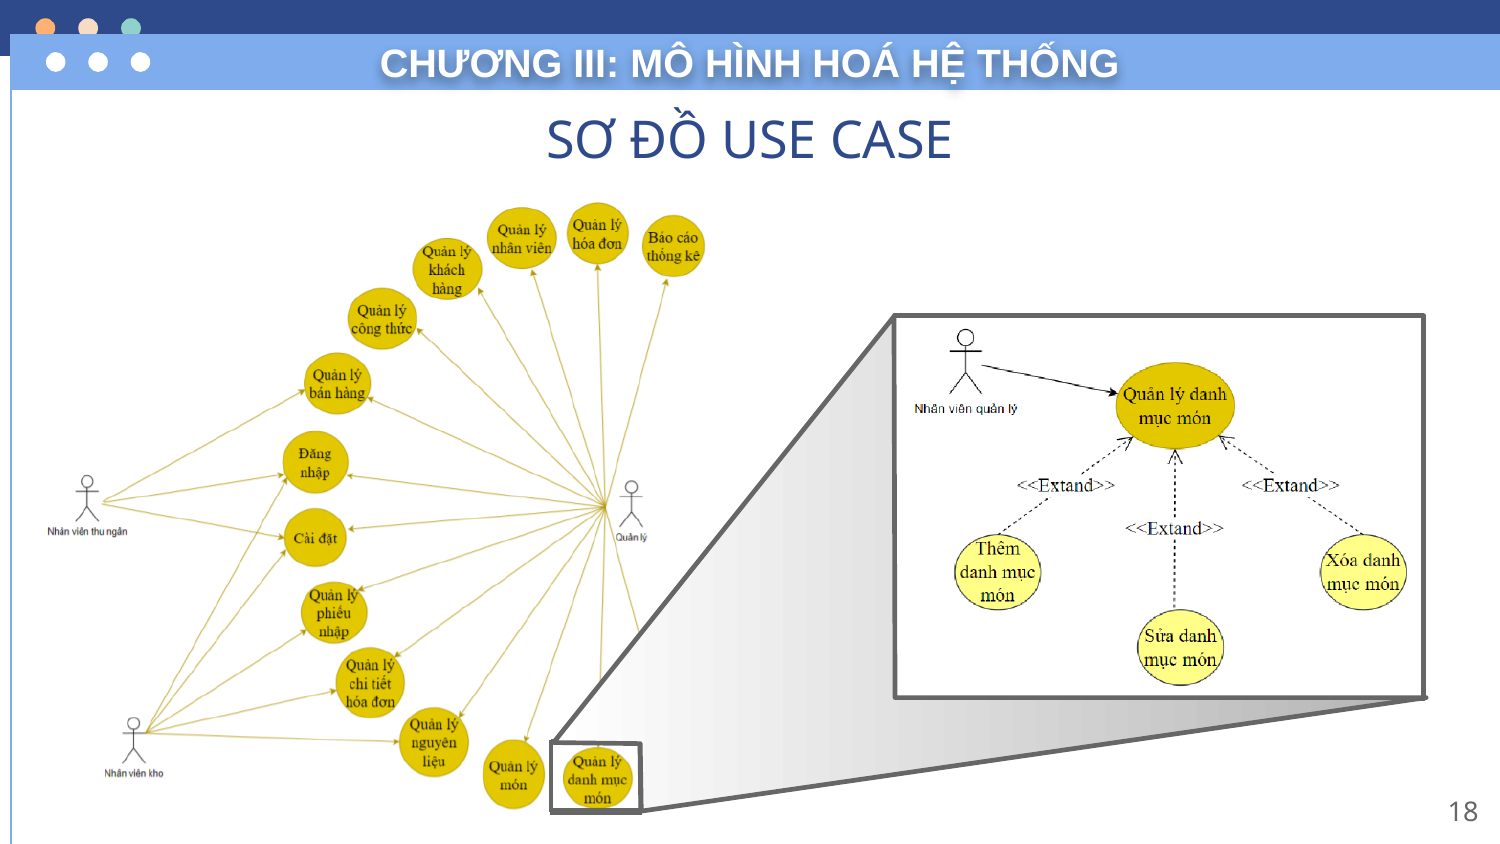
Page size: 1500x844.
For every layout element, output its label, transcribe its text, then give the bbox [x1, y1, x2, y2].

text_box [550, 739, 642, 814]
picture [896, 317, 1422, 697]
text_box [732, 316, 1376, 799]
title CHƯƠNG III: MÔ HÌNH HOÁ HỆ THỐNG [0, 13, 1500, 101]
slide_number 18 [1403, 779, 1494, 844]
picture [39, 186, 728, 828]
title SƠ ĐỒ USE CASE [488, 116, 1012, 184]
